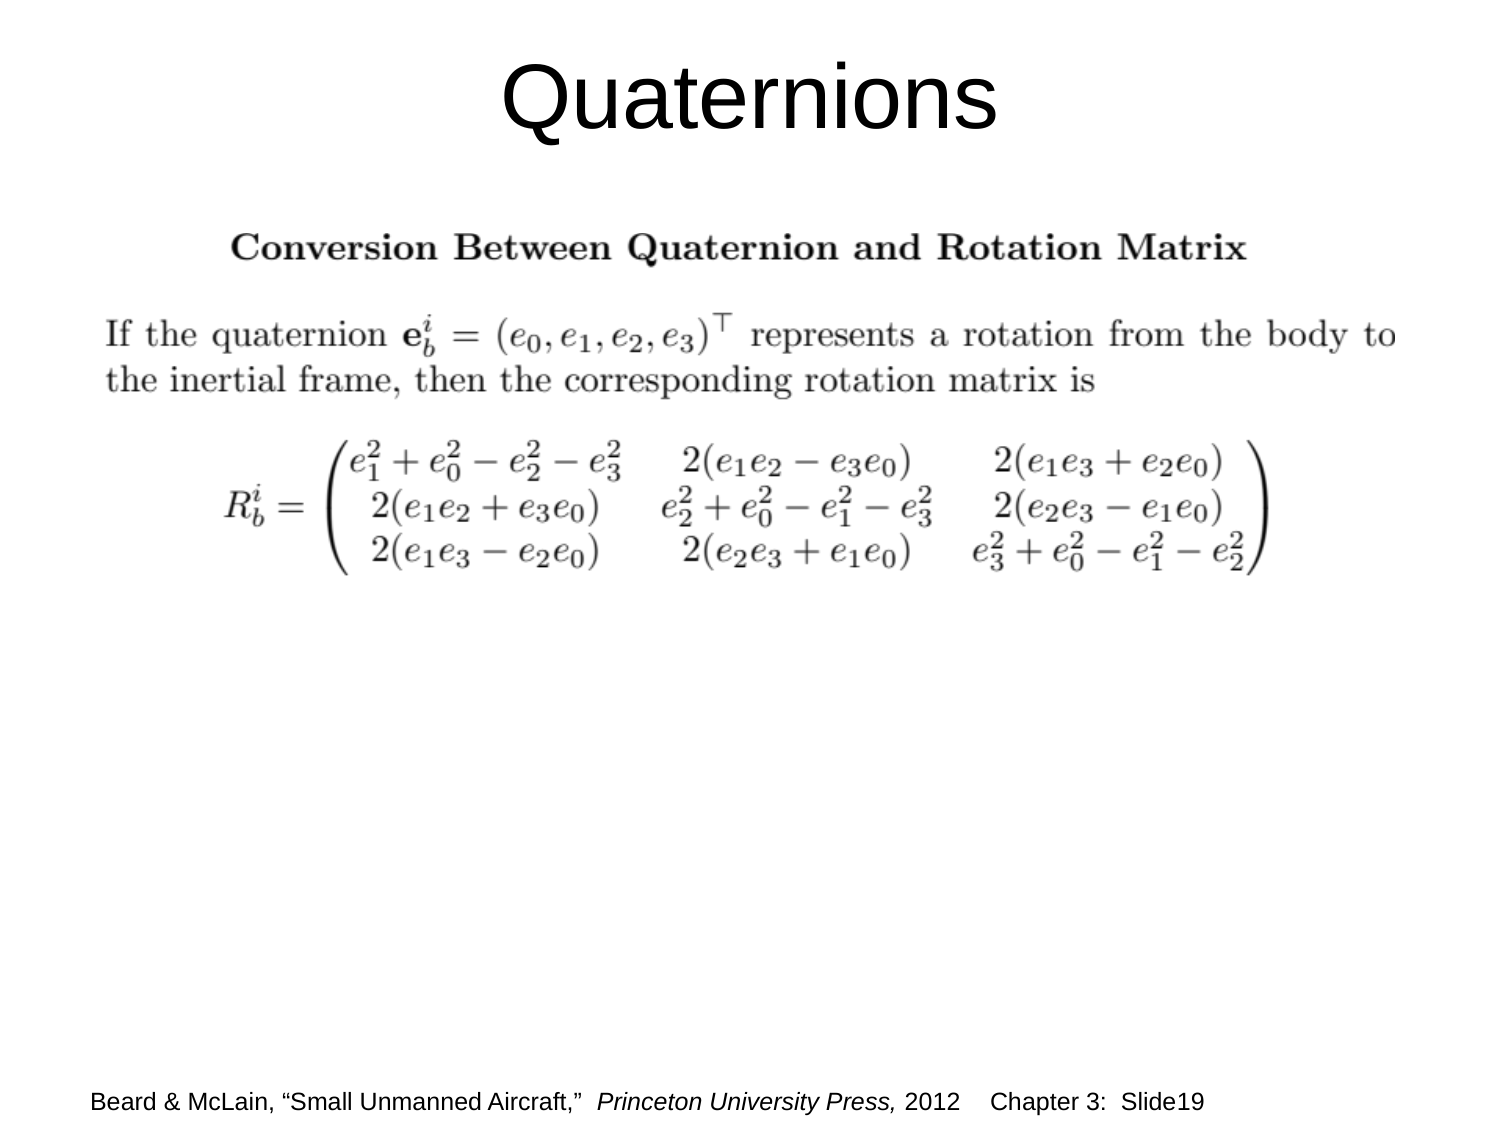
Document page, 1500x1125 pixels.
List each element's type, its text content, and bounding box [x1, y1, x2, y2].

title Quaternions [74, 28, 1426, 156]
picture [104, 233, 1396, 576]
